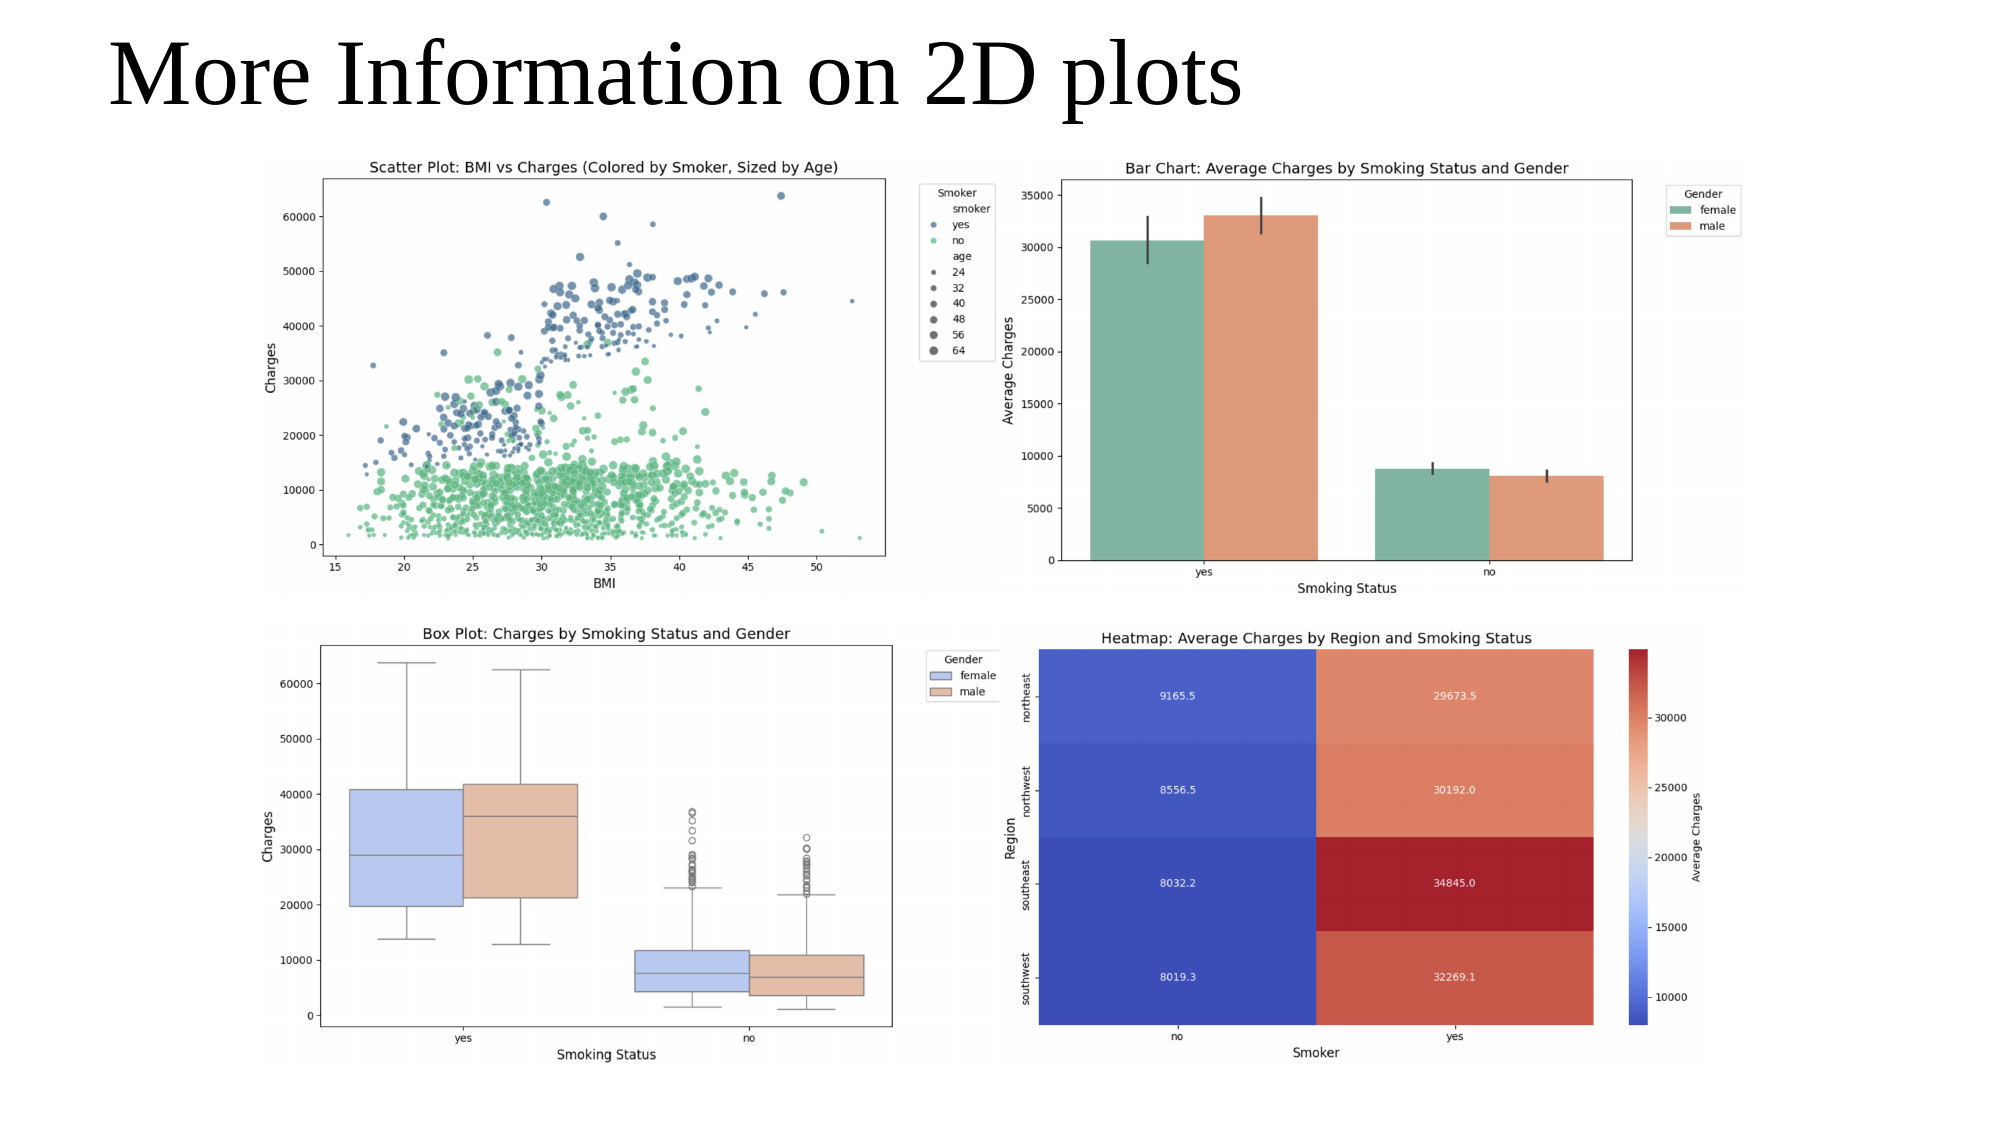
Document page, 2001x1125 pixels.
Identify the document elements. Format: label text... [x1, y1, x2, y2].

title More Information on 2D plots [0, 0, 2000, 133]
picture [257, 622, 1706, 1064]
picture [261, 157, 1745, 599]
